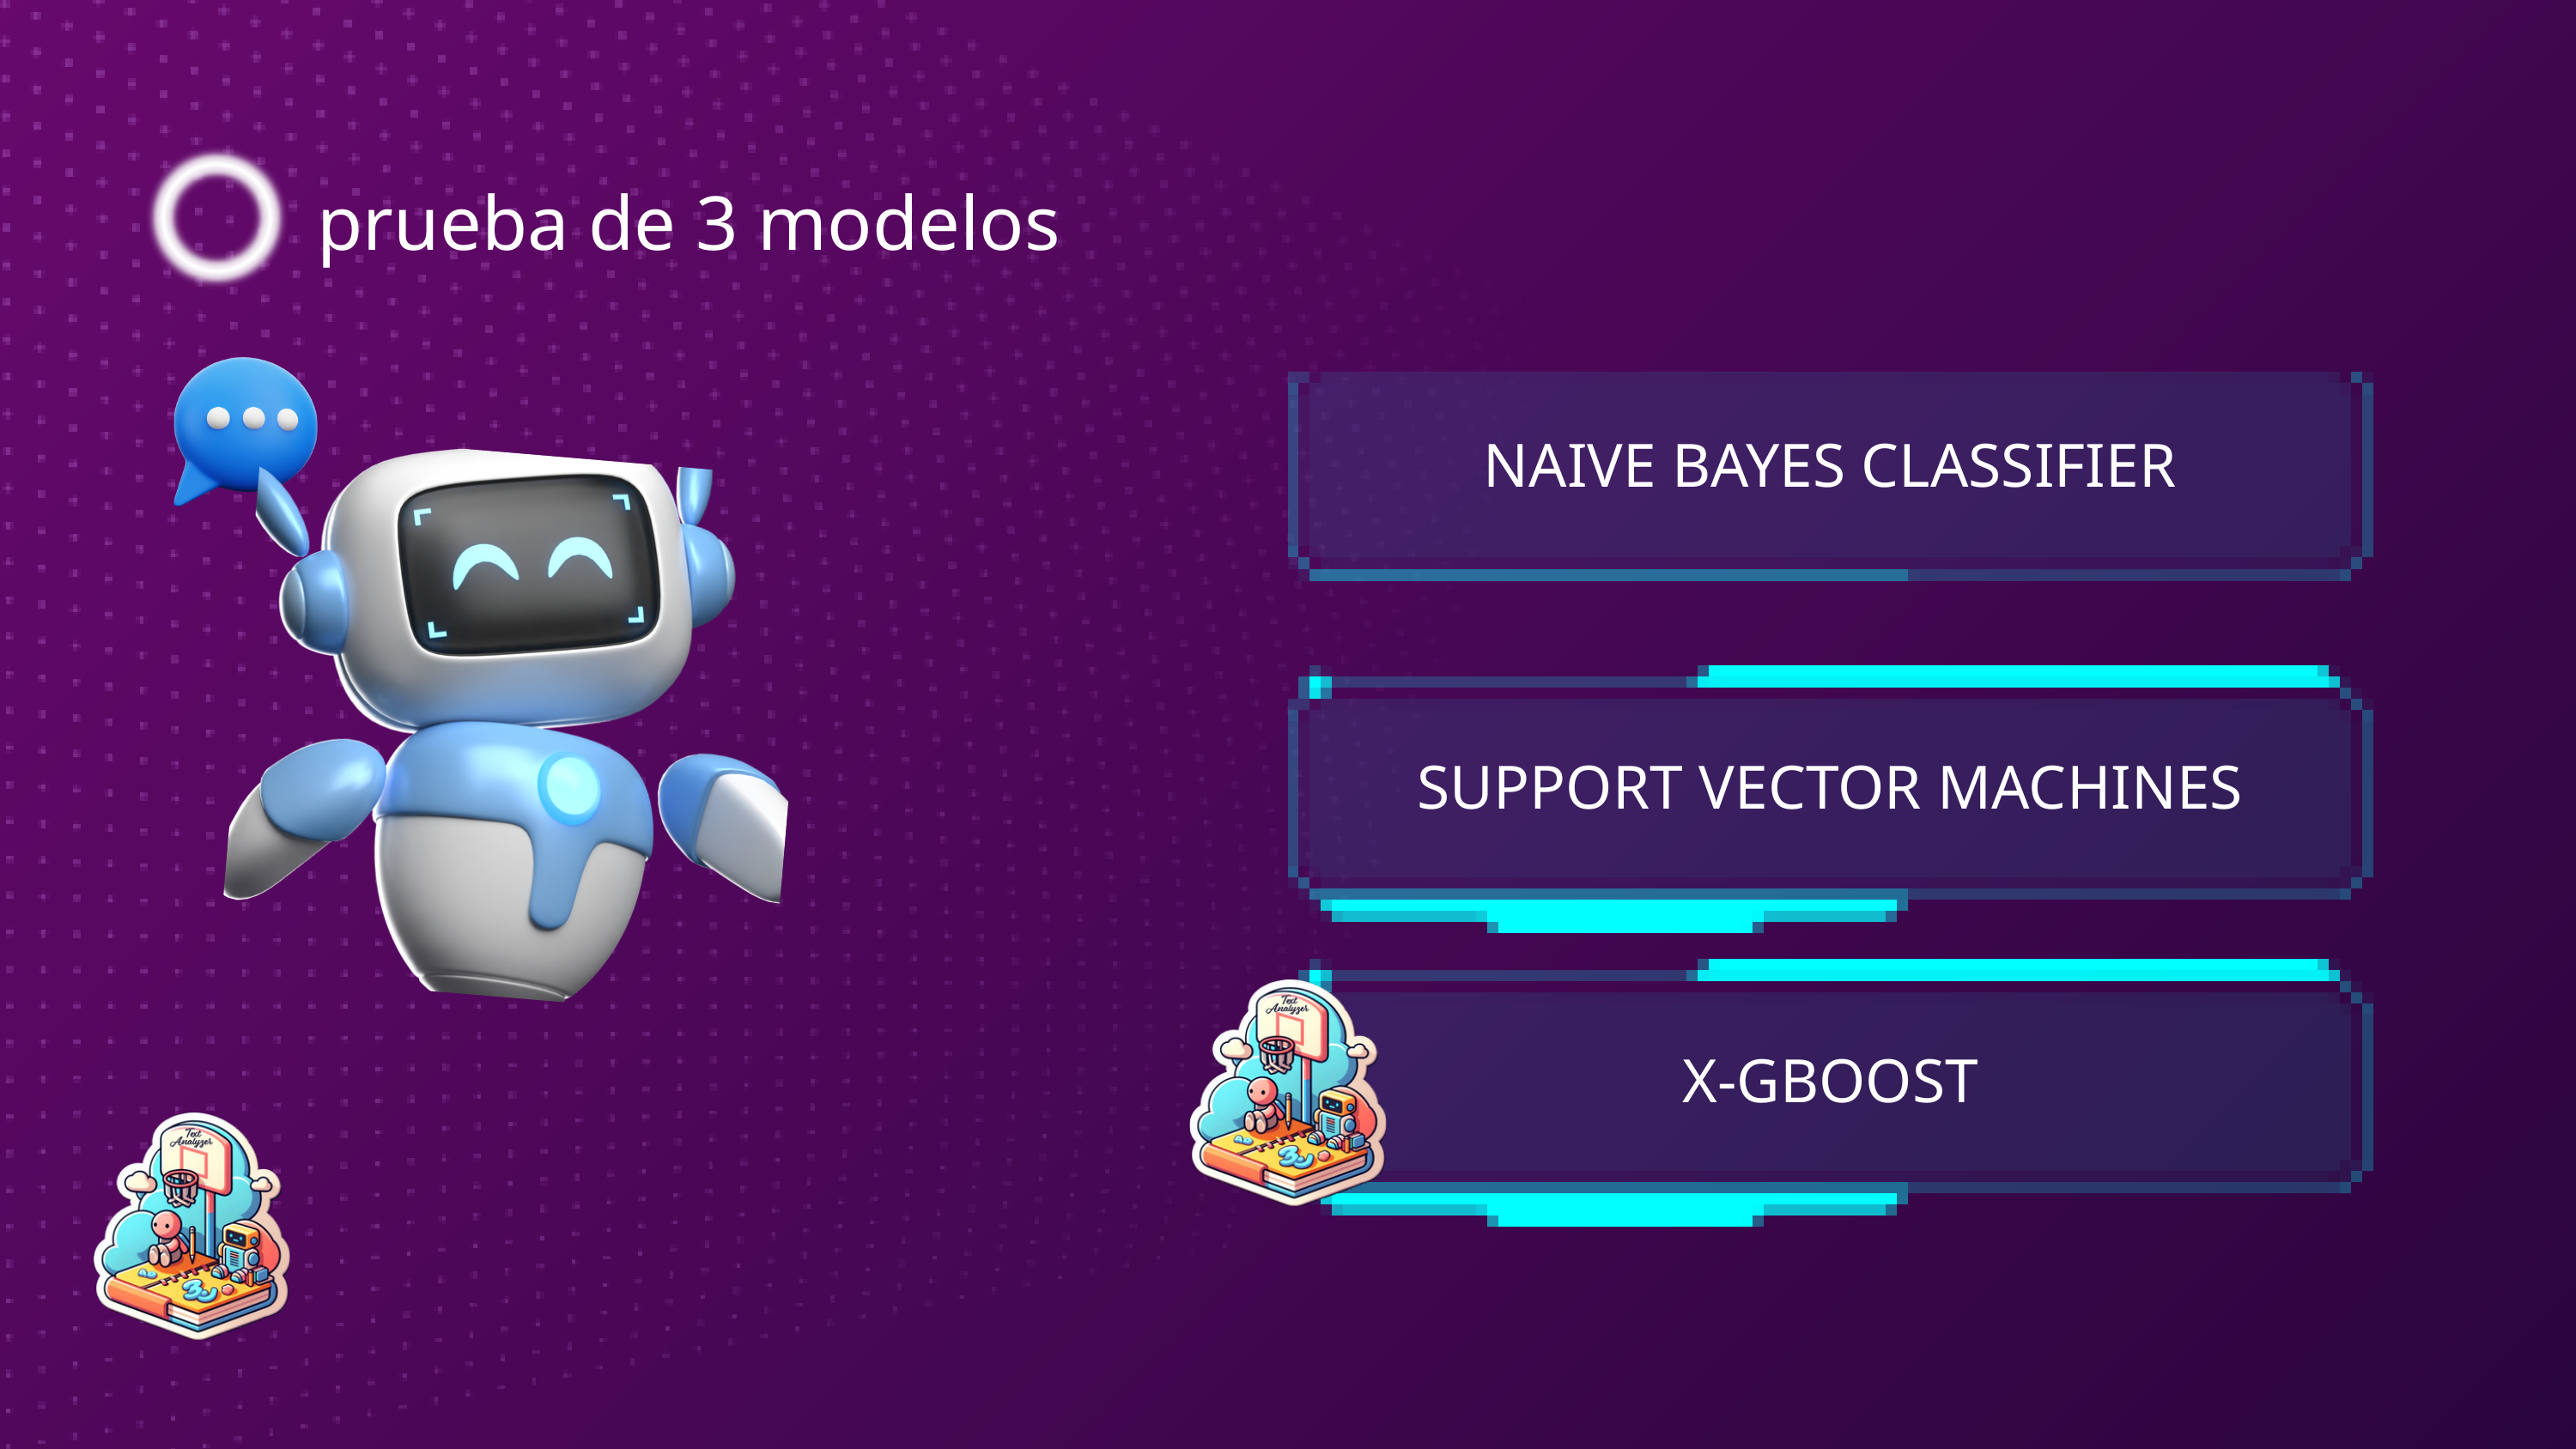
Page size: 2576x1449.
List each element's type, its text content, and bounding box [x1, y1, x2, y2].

text_box prueba de 3 modelos [317, 161, 2432, 265]
text_box [216, 432, 816, 1020]
text_box [1189, 979, 1283, 1207]
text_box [1287, 665, 2374, 934]
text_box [1287, 959, 2374, 1227]
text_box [143, 144, 291, 292]
text_box [173, 357, 318, 506]
text_box [0, 0, 1561, 1449]
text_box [1287, 372, 2374, 581]
text_box [93, 1113, 290, 1340]
